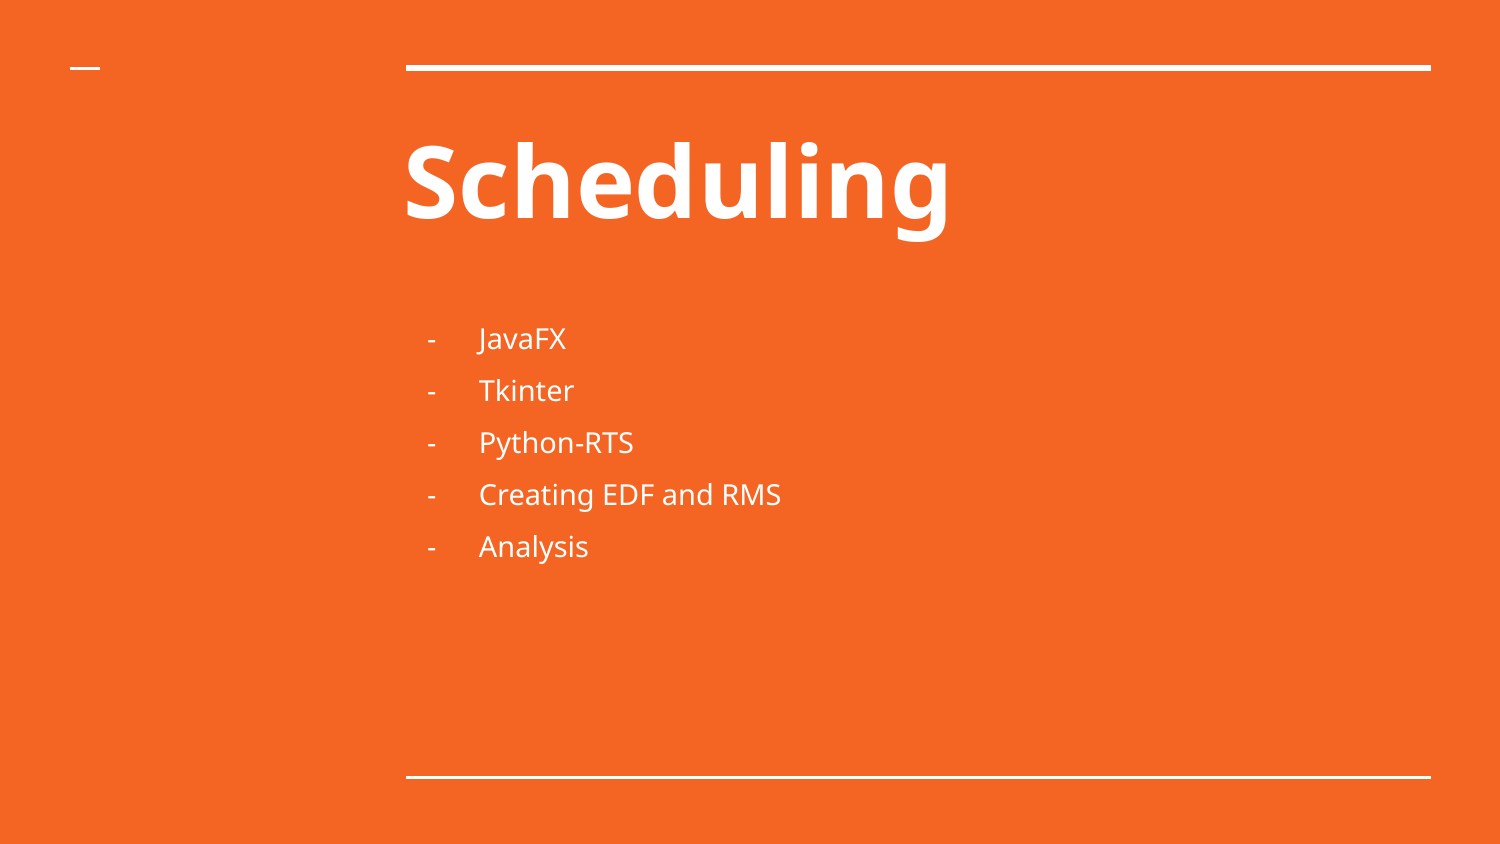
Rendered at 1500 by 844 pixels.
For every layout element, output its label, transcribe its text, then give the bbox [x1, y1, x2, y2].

title Scheduling [389, 103, 1428, 357]
subtitle JavaFX Tkinter Python-RTS Creating EDF and RMS Analysis [389, 375, 1428, 579]
